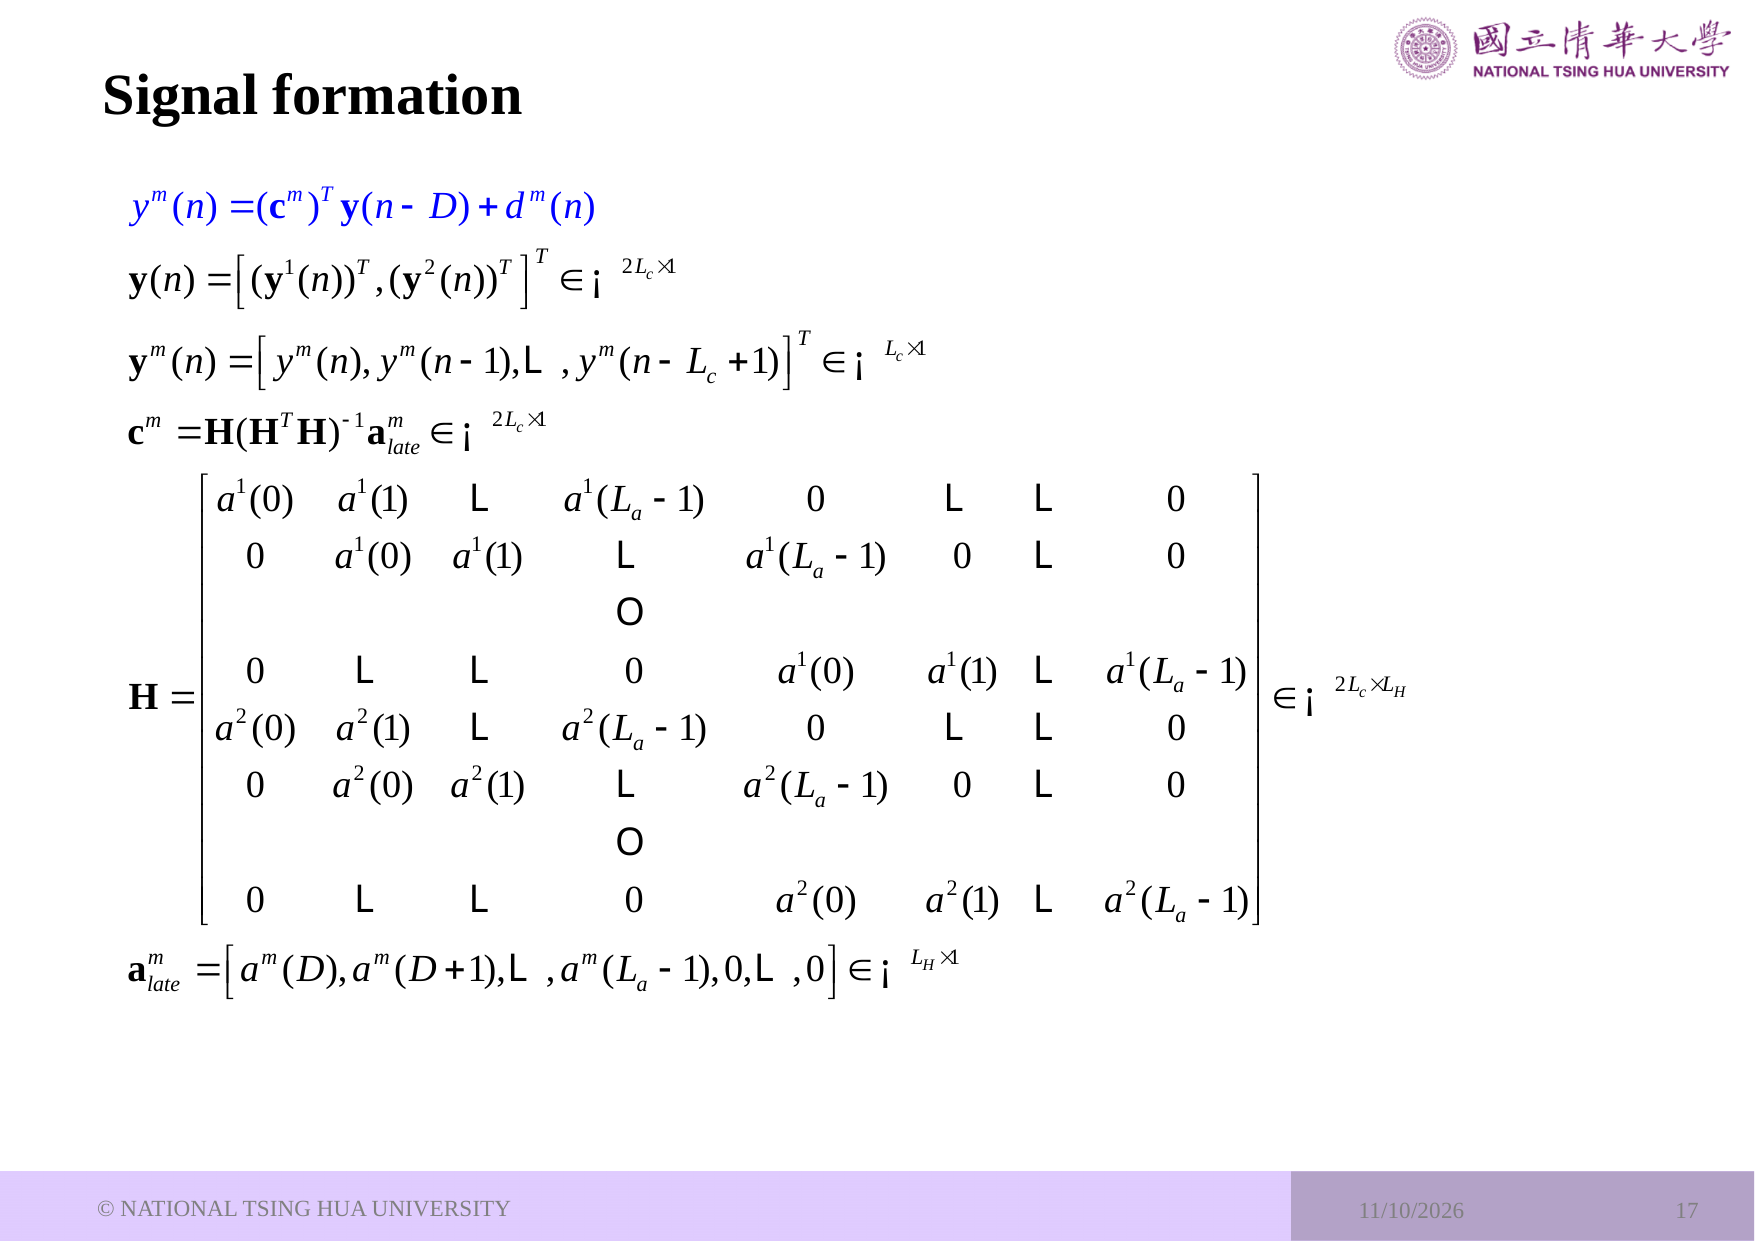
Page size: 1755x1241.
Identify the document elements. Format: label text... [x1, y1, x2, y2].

picture [1388, 2, 1755, 95]
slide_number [1343, 1180, 1551, 1239]
footer © NATIONAL TSING HUA UNIVERSITY [82, 1177, 562, 1236]
slide_number 17 [1577, 1180, 1714, 1239]
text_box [122, 177, 1421, 1008]
title Signal formation [87, 35, 1257, 140]
picture [0, 1171, 1291, 1241]
